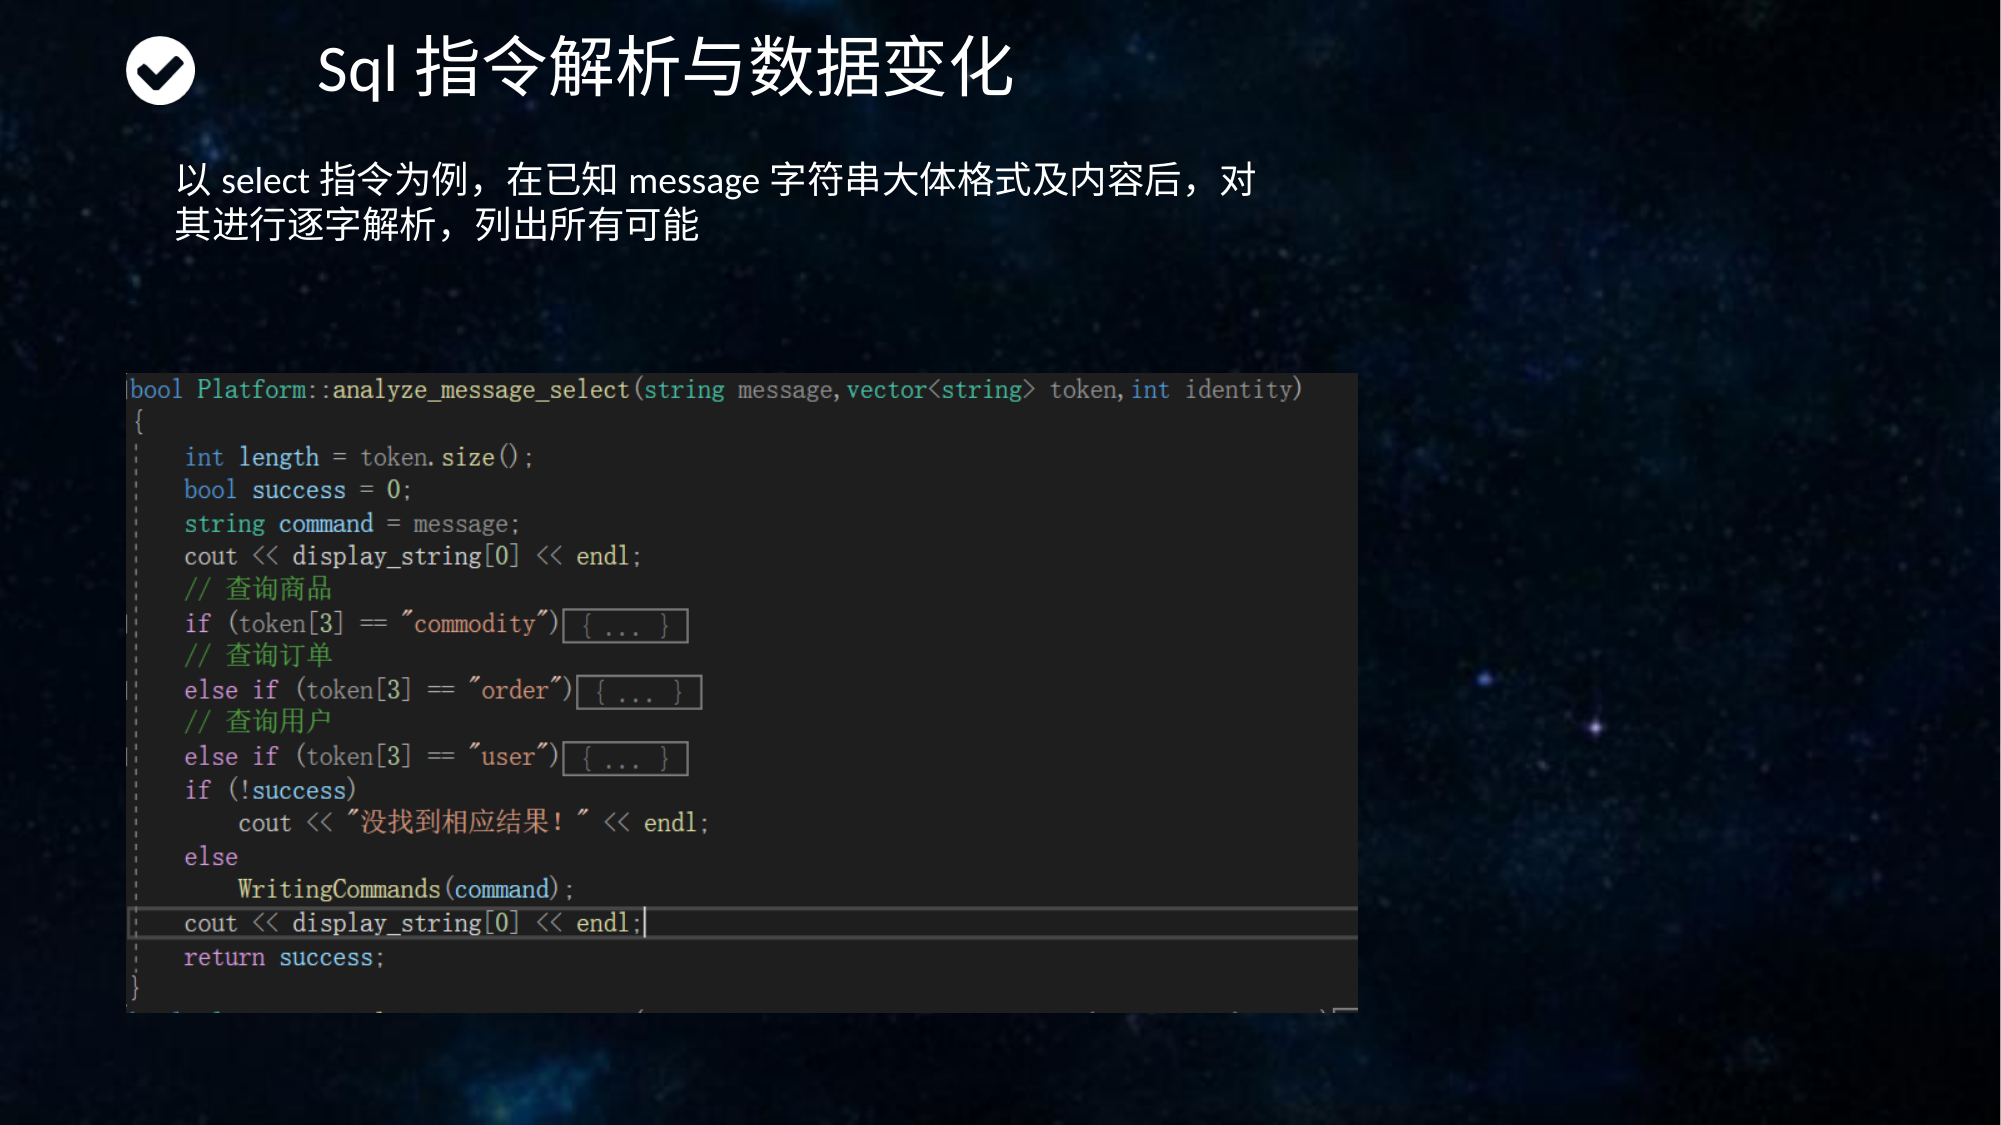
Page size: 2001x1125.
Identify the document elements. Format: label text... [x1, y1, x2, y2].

text_box 以select指令为例，在已知message字符串大体格式及内容后，对其进行逐字解析，列出所有可能 [160, 148, 1296, 254]
title [0, 101, 1638, 343]
text_box Sql指令解析与数据变化 [303, 17, 1225, 112]
picture [0, 0, 2001, 1125]
